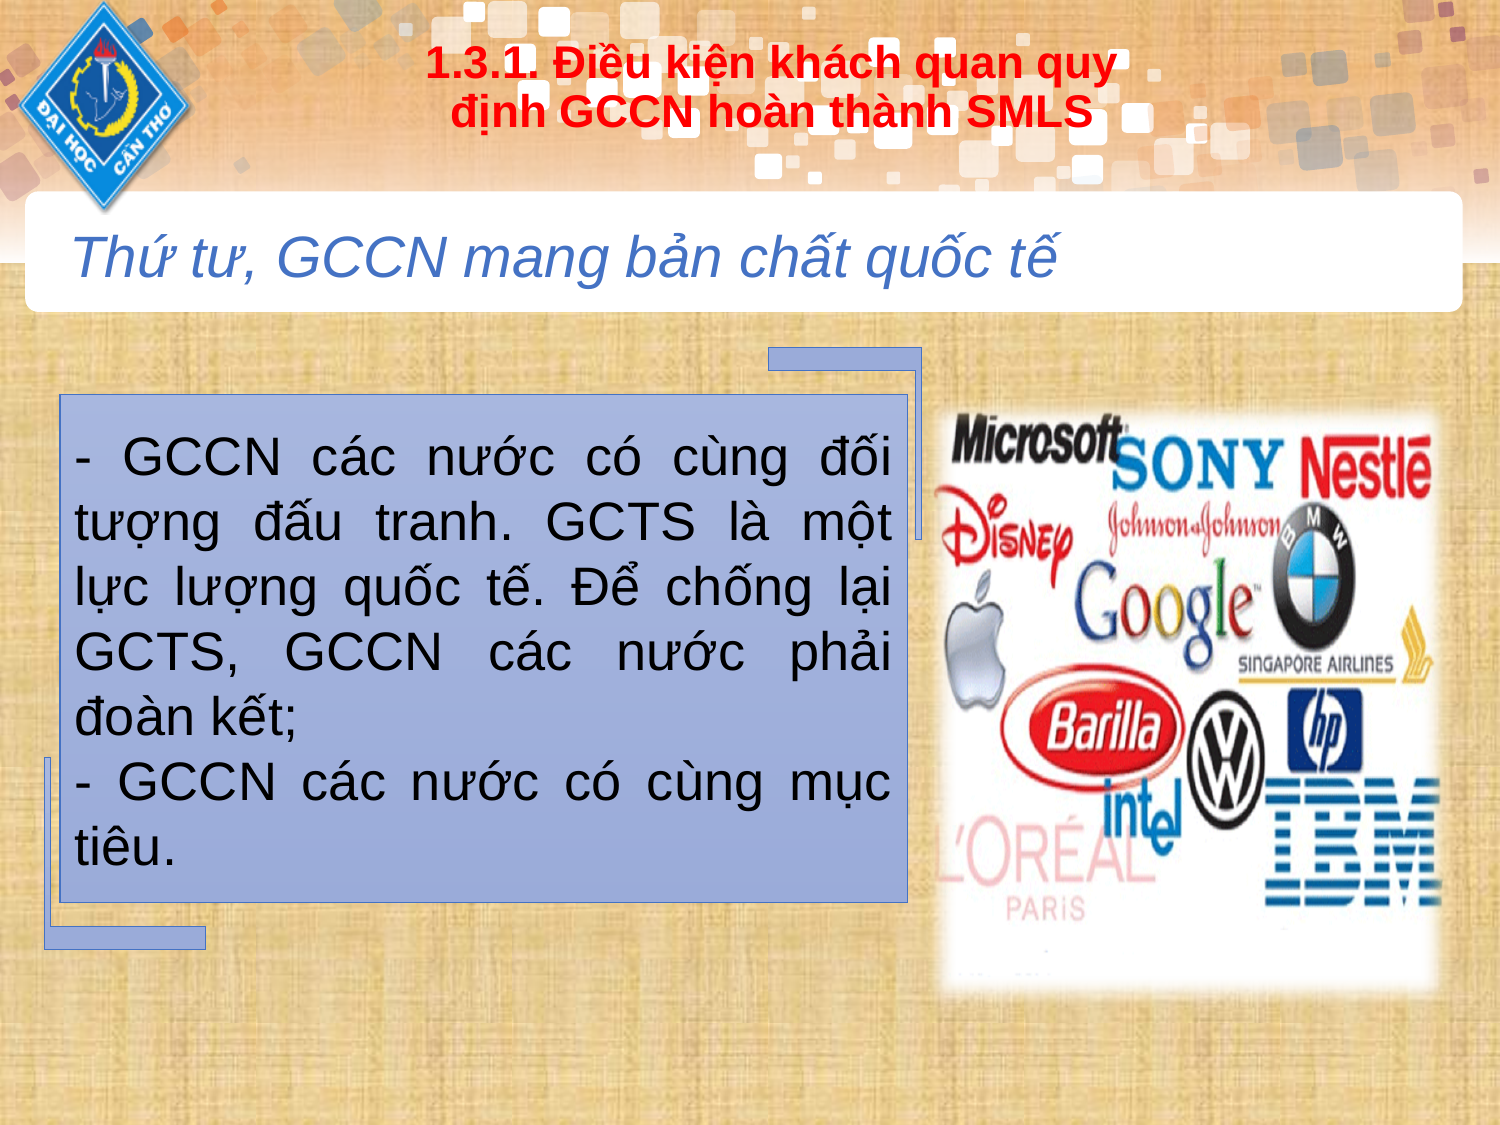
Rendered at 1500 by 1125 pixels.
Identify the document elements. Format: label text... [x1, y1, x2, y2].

picture [0, 263, 1500, 1125]
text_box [44, 347, 1456, 1011]
title 1.3.1. Điều kiện khách quan quy định GCCN hoàn thành SMLS [370, 20, 1175, 156]
text_box [16, 0, 193, 215]
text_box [25, 191, 1463, 312]
